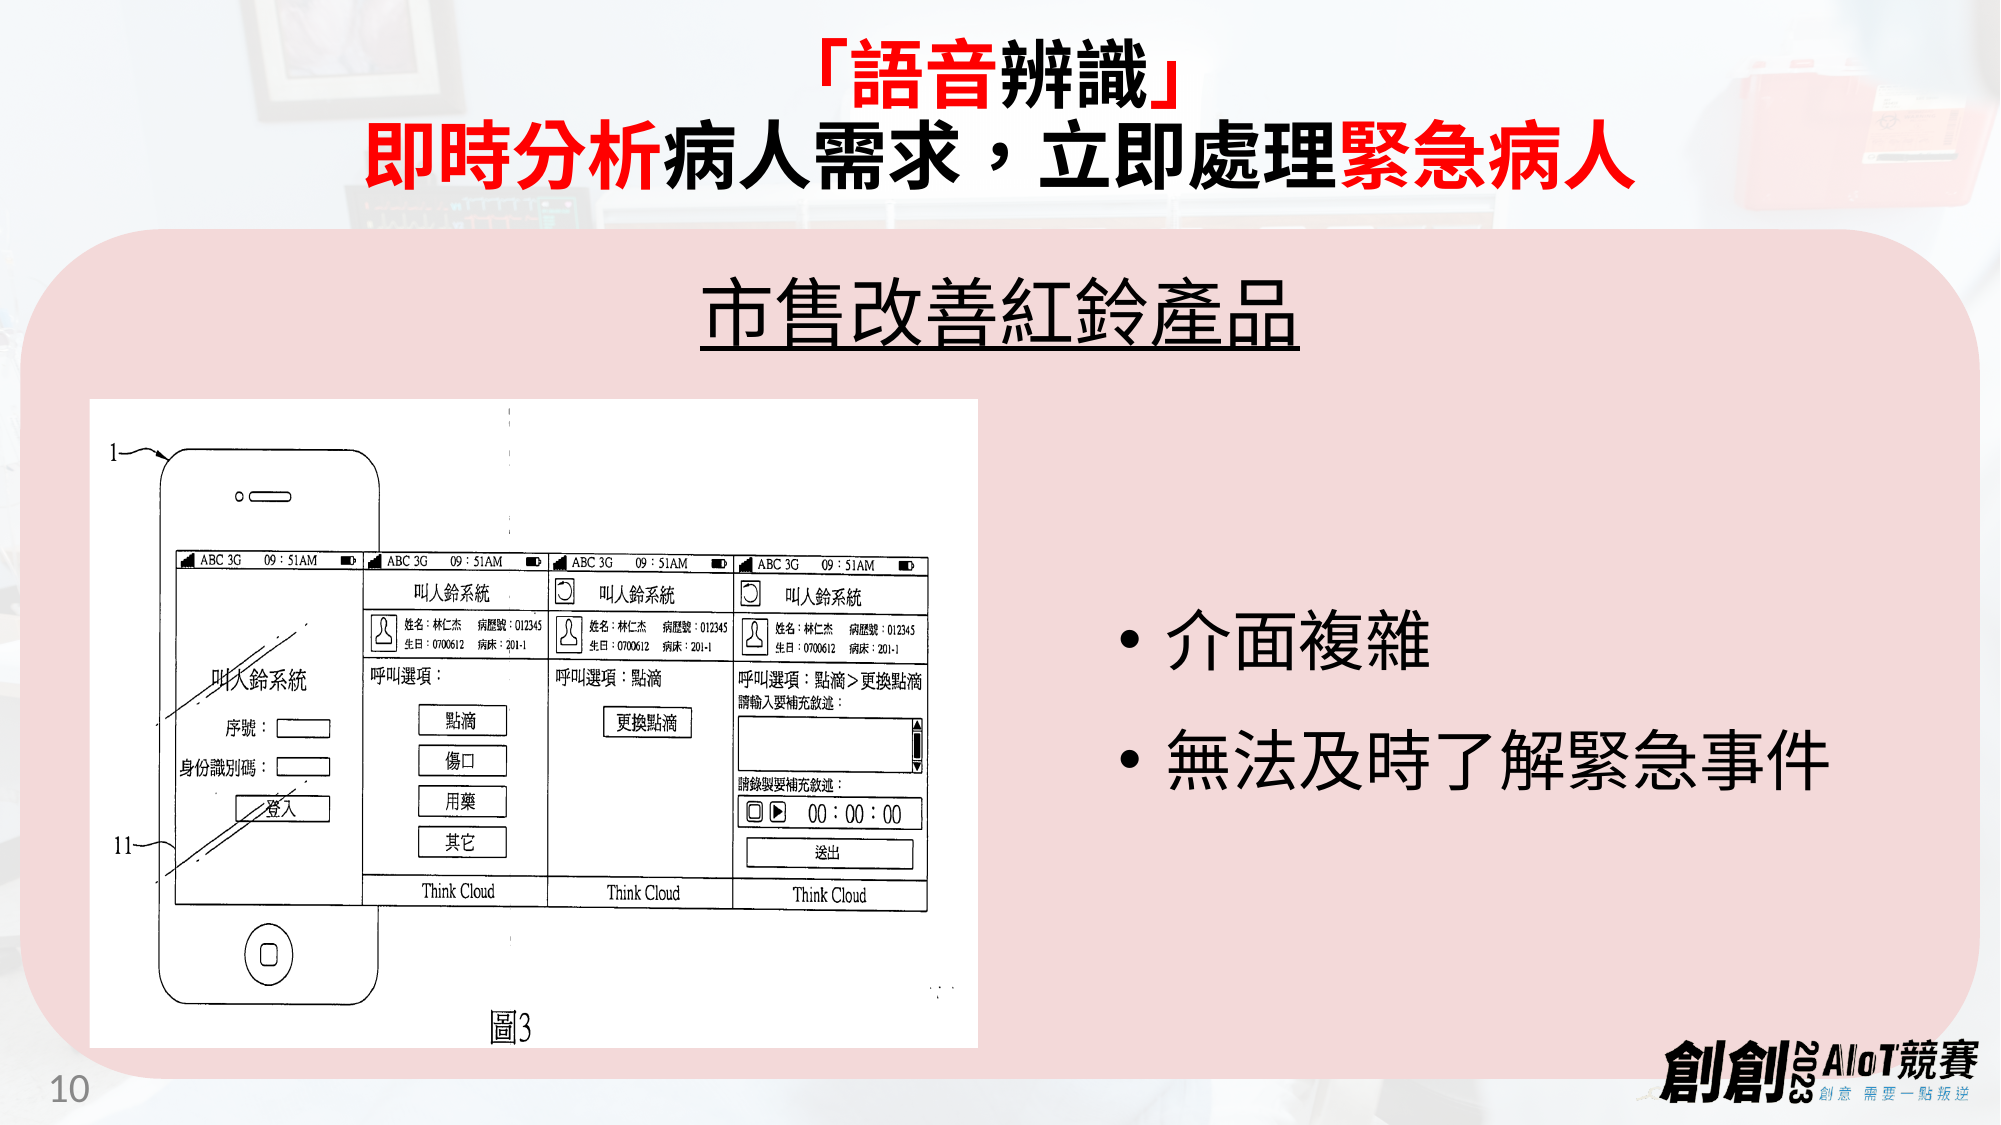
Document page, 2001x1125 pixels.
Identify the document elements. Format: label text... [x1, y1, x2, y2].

picture [1636, 1012, 2000, 1125]
slide_number 10 [25, 1055, 106, 1116]
title 「語音辨識」 即時分析病人需求，立即處理緊急病人 [136, 44, 1864, 194]
text_box 介面複雜 無法及時了解緊急事件 [1103, 551, 1873, 806]
picture [89, 398, 979, 1048]
text_box [20, 229, 1980, 1079]
text_box 市售改善紅鈴產品 [685, 258, 1315, 363]
